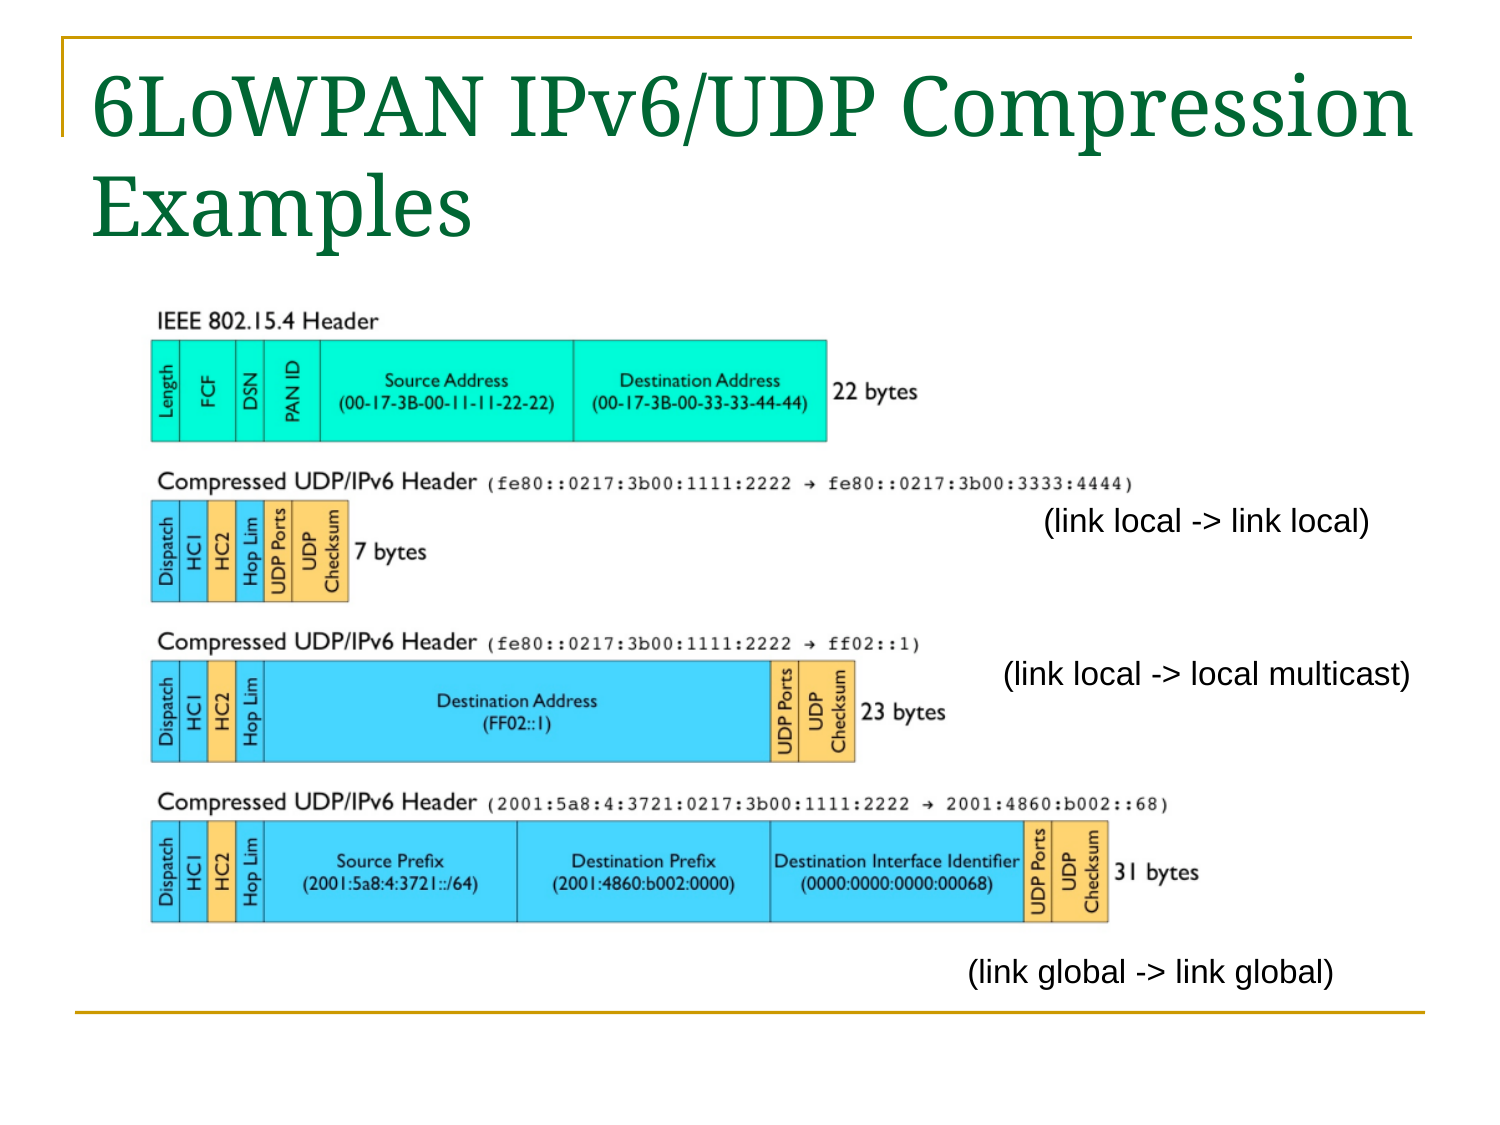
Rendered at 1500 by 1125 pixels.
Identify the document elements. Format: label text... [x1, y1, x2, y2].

text_box (link global -> link global) [952, 942, 1351, 997]
picture [123, 289, 1229, 941]
text_box (link local -> local multicast) [1233, 645, 1427, 700]
text_box (link local -> link local) [1233, 491, 1386, 547]
title 6LoWPAN IPv6/UDP Compression Examples [75, 45, 1447, 233]
